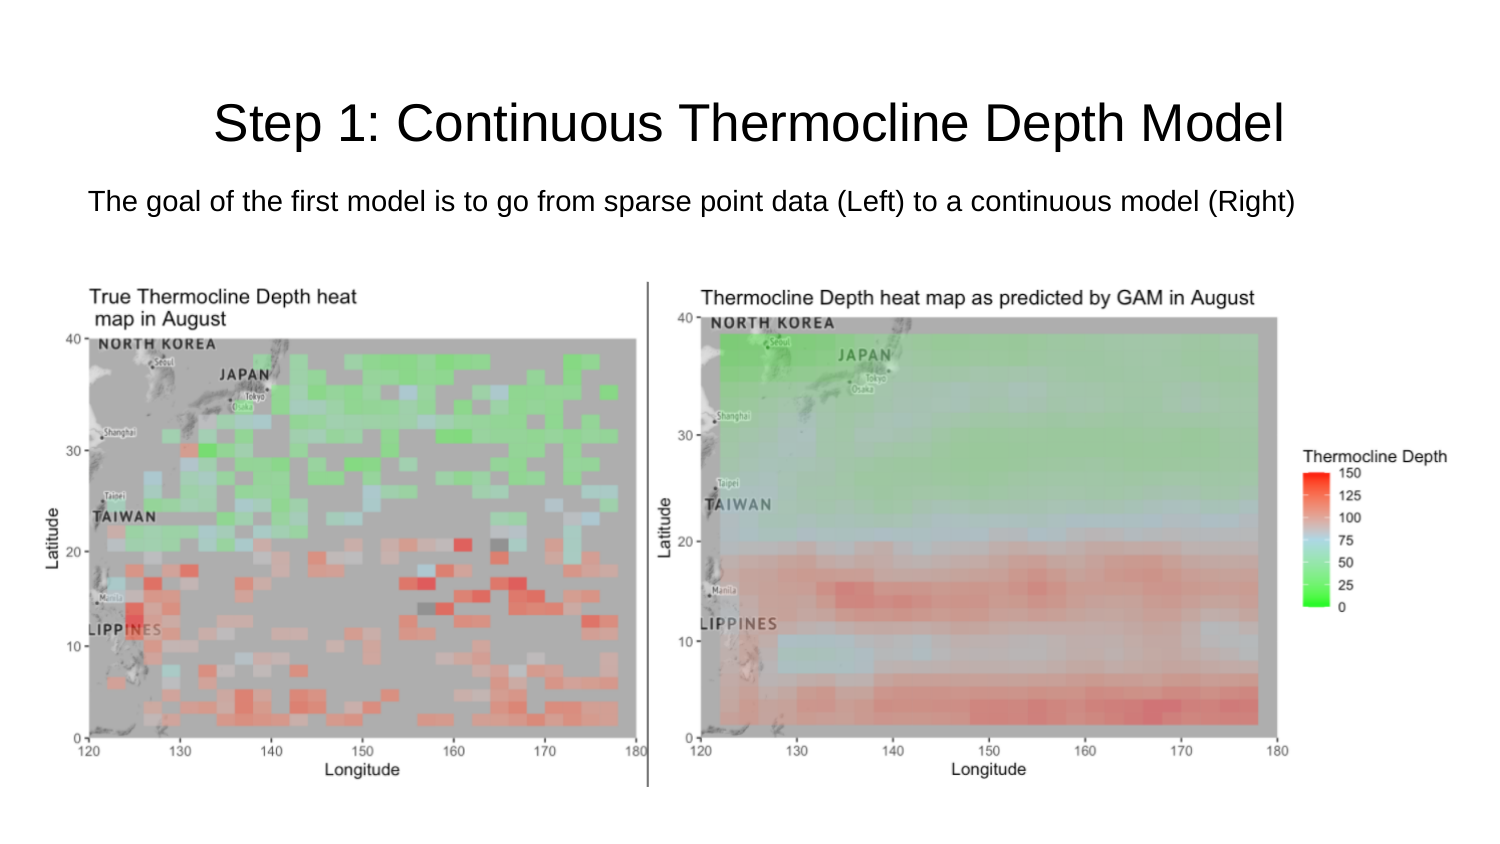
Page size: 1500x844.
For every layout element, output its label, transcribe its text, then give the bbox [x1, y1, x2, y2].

picture [24, 280, 1476, 787]
text_box The goal of the first model is to go from sparse point data (Left) to a continuous model (Right) [72, 166, 1373, 232]
title Step 1: Continuous Thermocline Depth Model [51, 72, 1449, 167]
